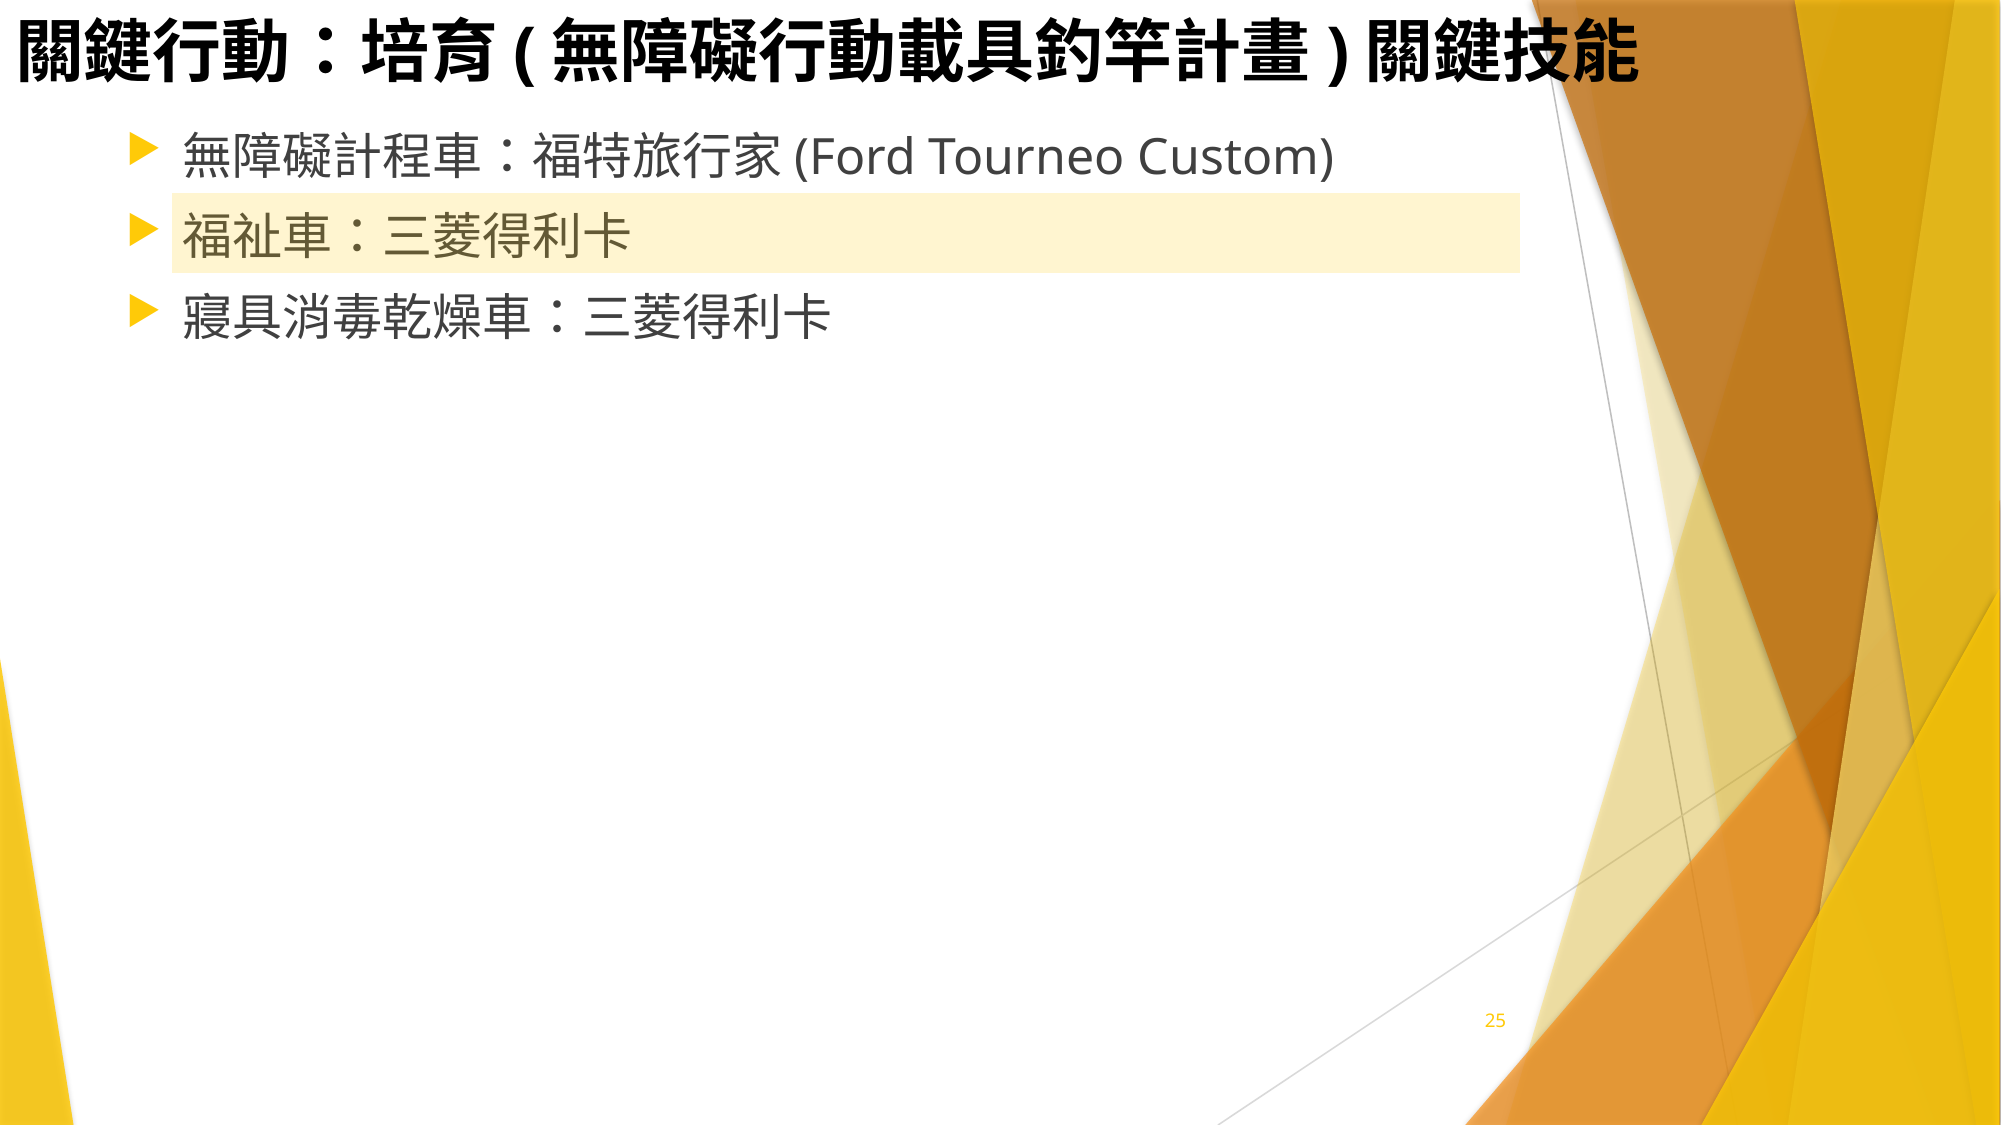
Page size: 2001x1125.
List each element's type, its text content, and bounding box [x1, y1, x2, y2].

title 關鍵行動：培育(無障礙行動載具釣竿計畫)關鍵技能 [0, 0, 1800, 117]
text_box [169, 190, 1523, 277]
list 無障礙計程車：福特旅行家(Ford Tourneo Custom) 福祉車：三菱得利卡 寢具消毒乾燥車：三菱得利卡 [111, 116, 1522, 992]
slide_number 25 [1409, 991, 1522, 1051]
